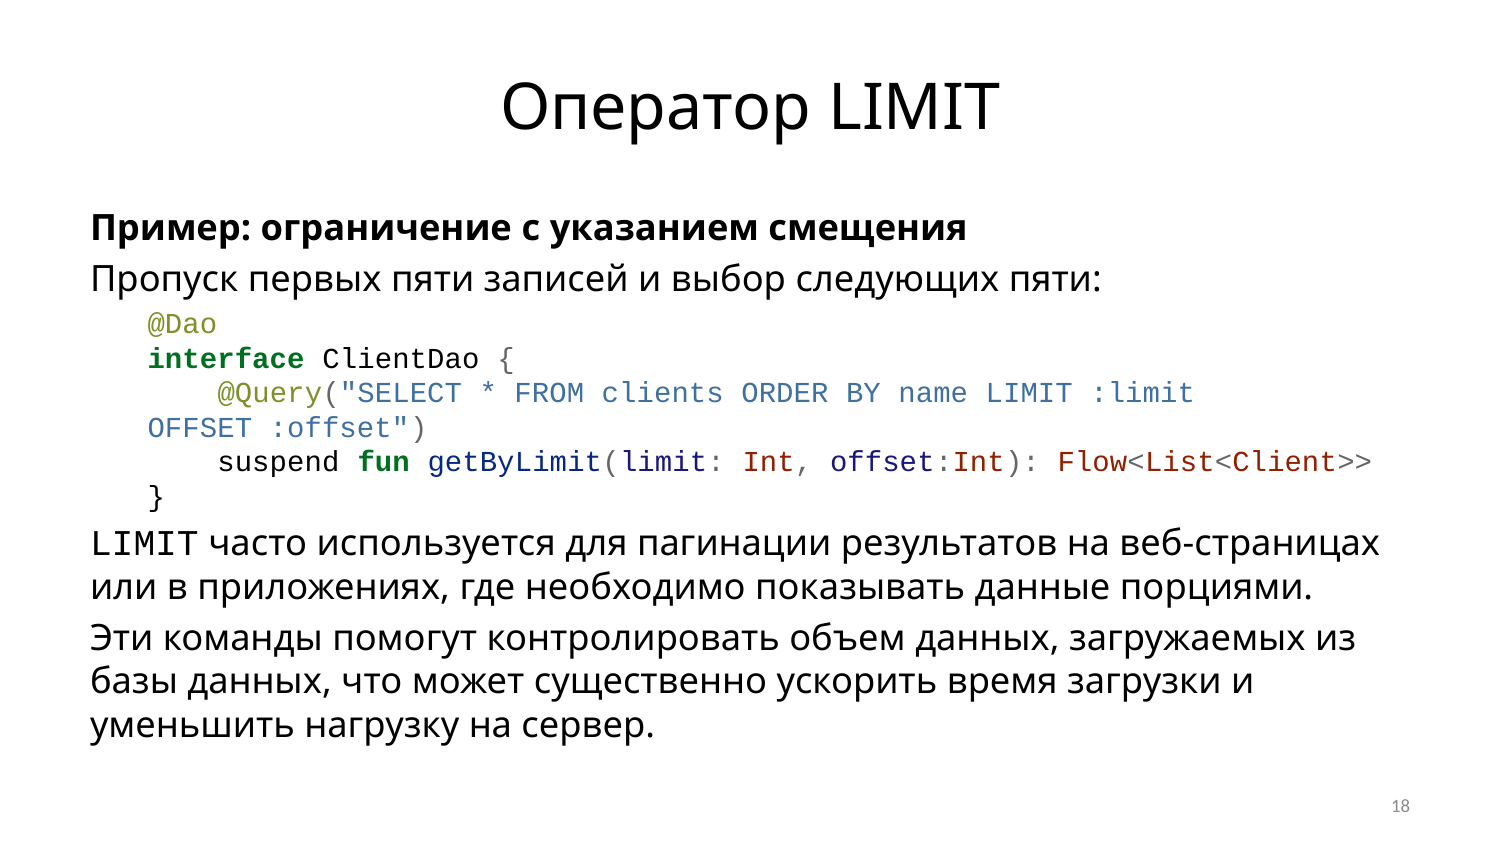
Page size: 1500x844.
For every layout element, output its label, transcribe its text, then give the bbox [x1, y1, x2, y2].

list Пример: ограничение с указанием смещения Пропуск первых пяти записей и выбор следующих пяти: @Dao interface ClientDao { @Query("SELECT * FROM clients ORDER BY name LIMIT :limit OFFSET :offset") suspend fun getByLimit(limit: Int, offset:Int): Flow<List<Client>> } LIMIT часто используется для пагинации результатов на веб-страницах или в приложениях, где необходимо показывать данные порциями. Эти команды помогут контролировать объем данных, загружаемых из базы данных, что может существенно ускорить время загрузки и уменьшить нагрузку на сервер. [75, 196, 1425, 754]
slide_number 18 [1074, 782, 1425, 827]
title Оператор LIMIT [75, 33, 1425, 175]
